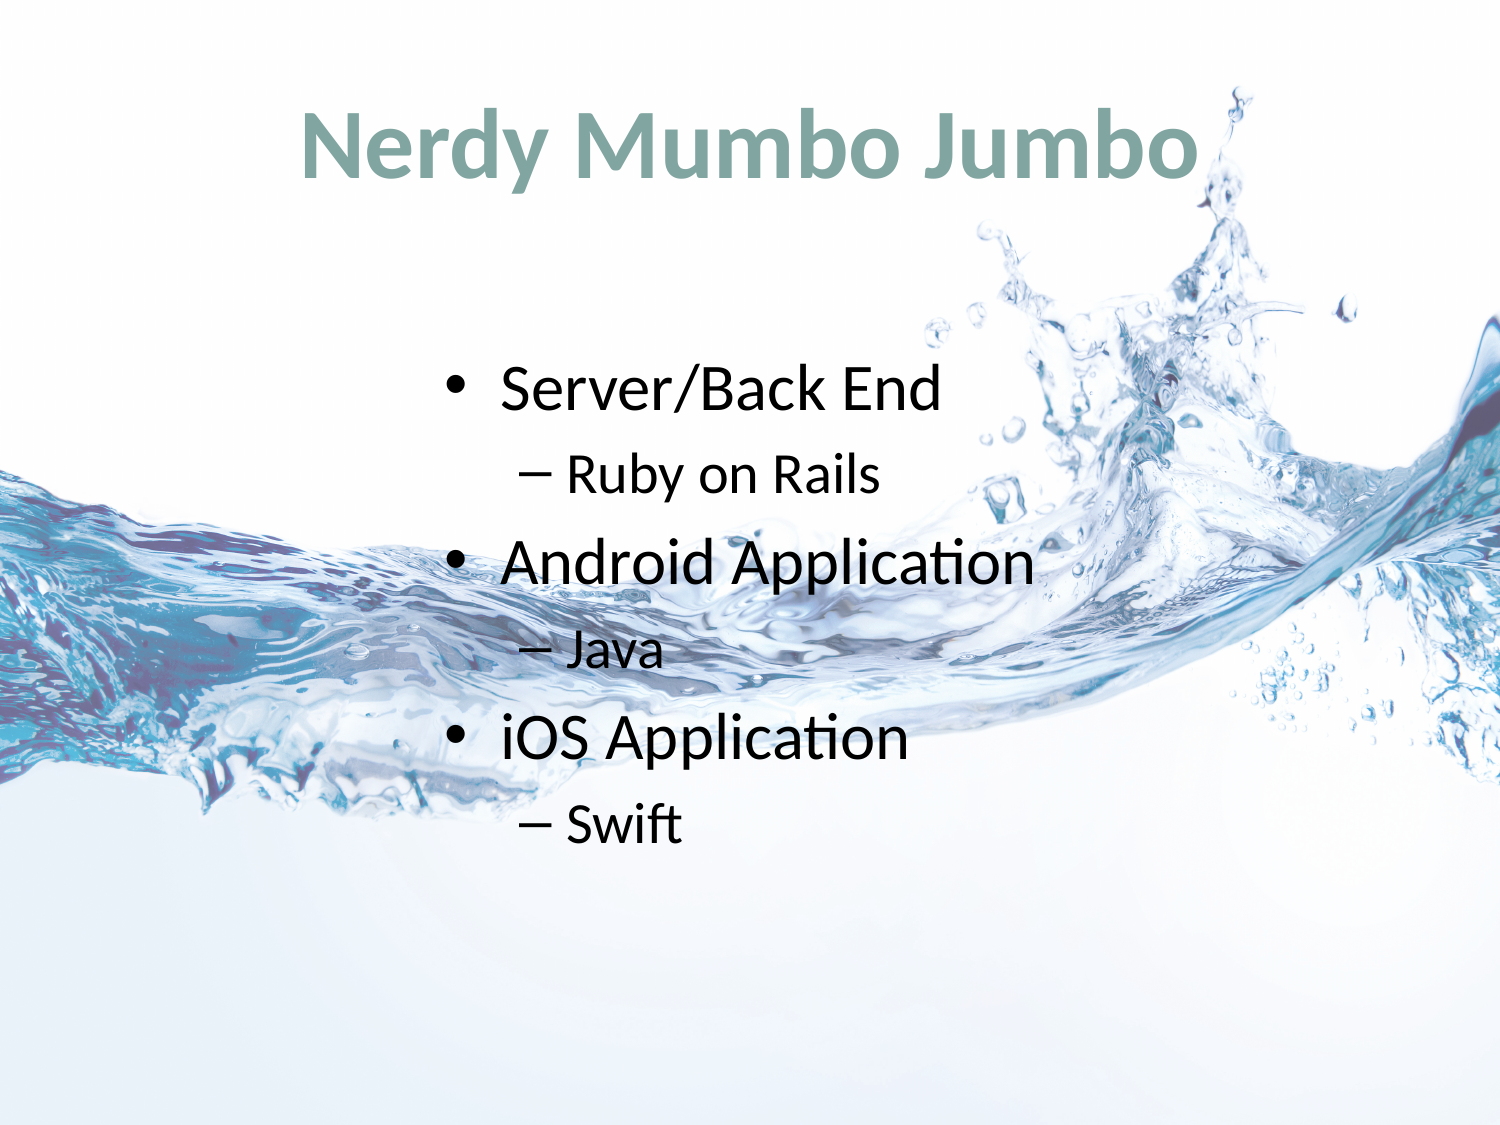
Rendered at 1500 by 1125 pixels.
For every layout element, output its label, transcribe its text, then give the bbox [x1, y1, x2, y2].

title Nerdy Mumbo Jumbo [75, 45, 1425, 233]
list Server/Back End Ruby on Rails Android Application Java iOS Application Swift [429, 335, 1071, 894]
